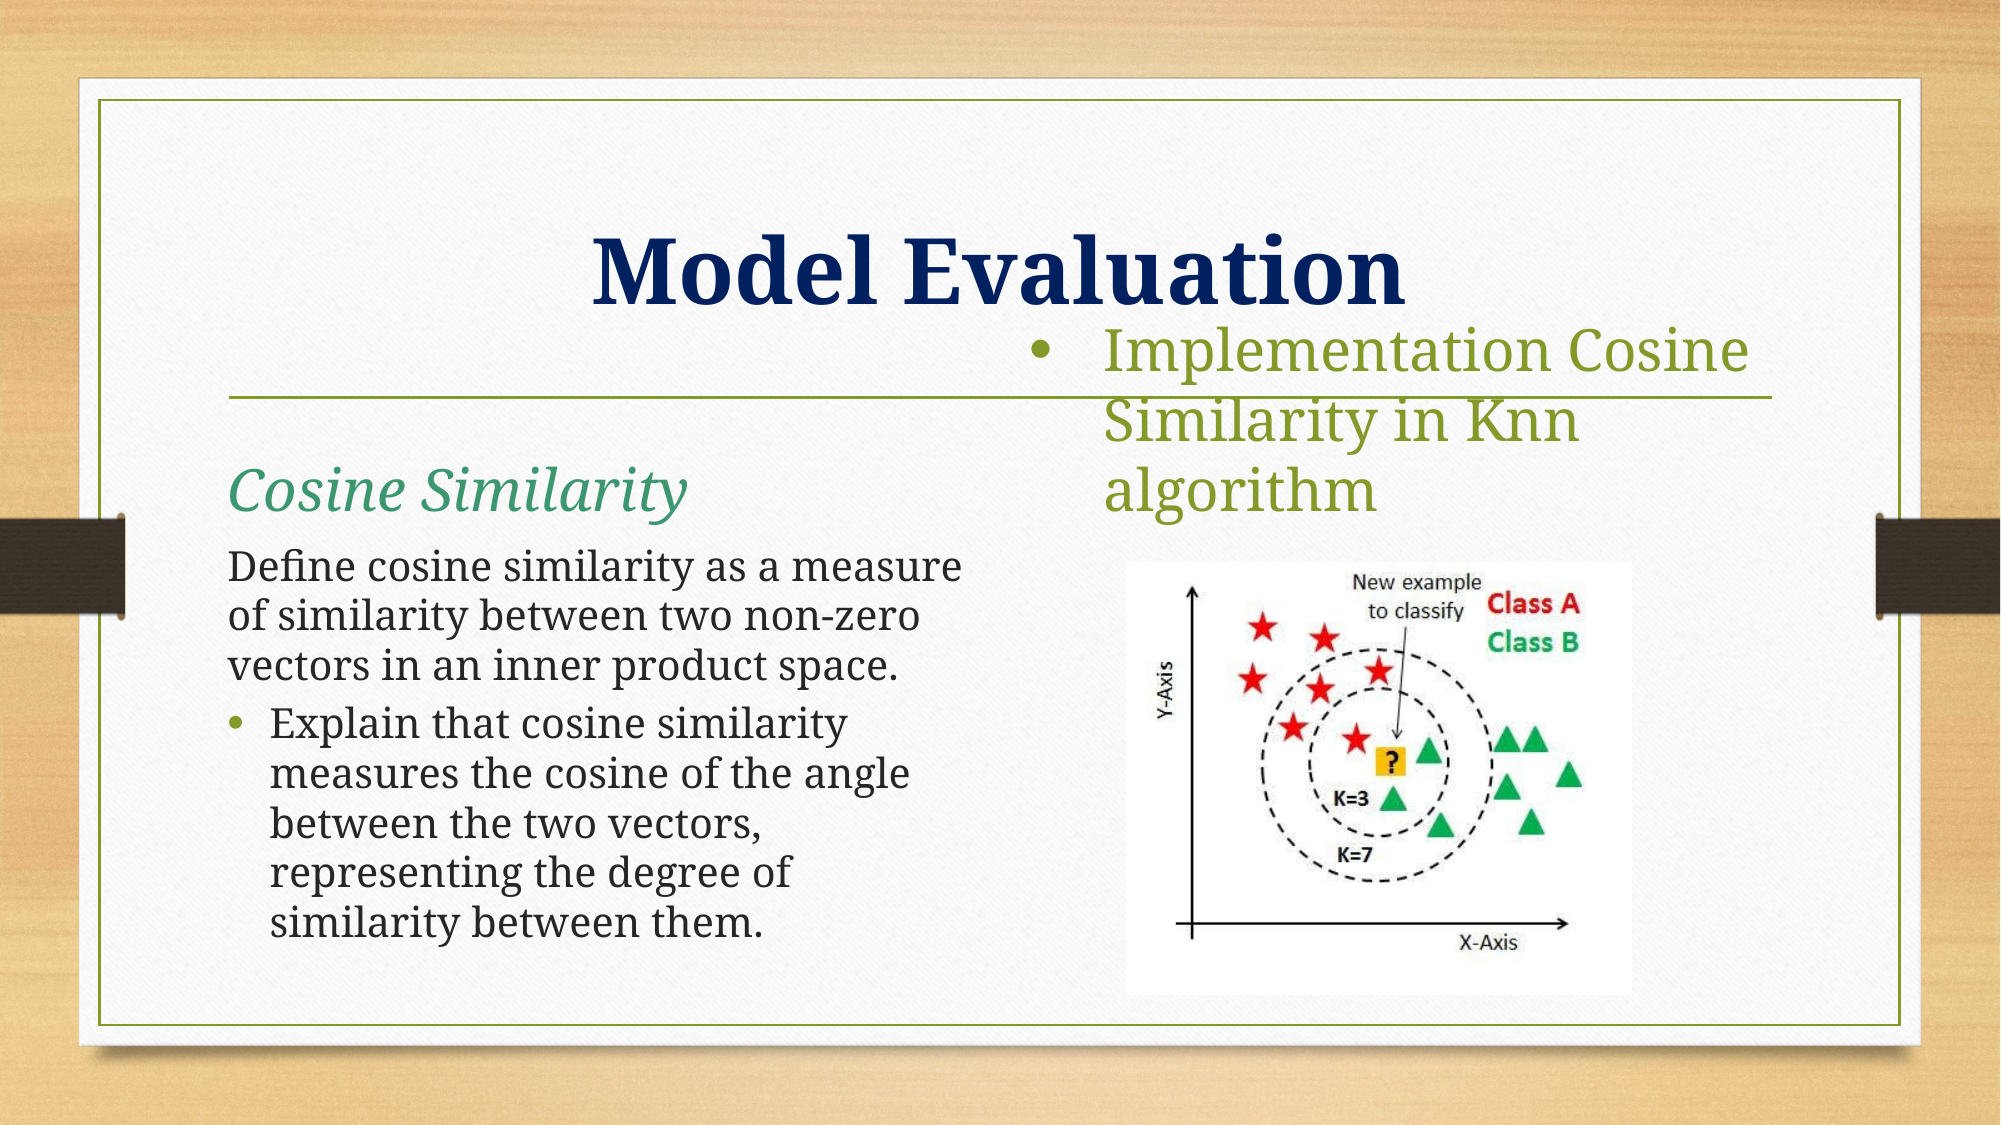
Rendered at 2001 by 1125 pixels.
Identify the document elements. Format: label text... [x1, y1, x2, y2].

list Cosine Similarity [212, 436, 987, 531]
list Implementation Cosine Similarity in Knn algorithm [1013, 436, 1788, 531]
title Model Evaluation [212, 161, 1788, 375]
picture [0, 0, 2001, 1125]
list Define cosine similarity as a measure of similarity between two non-zero vectors in an inner product space. Explain that cosine similarity measures the cosine of the angle between the two vectors, representing the degree of similarity between them. [212, 532, 987, 964]
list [1126, 562, 1633, 995]
